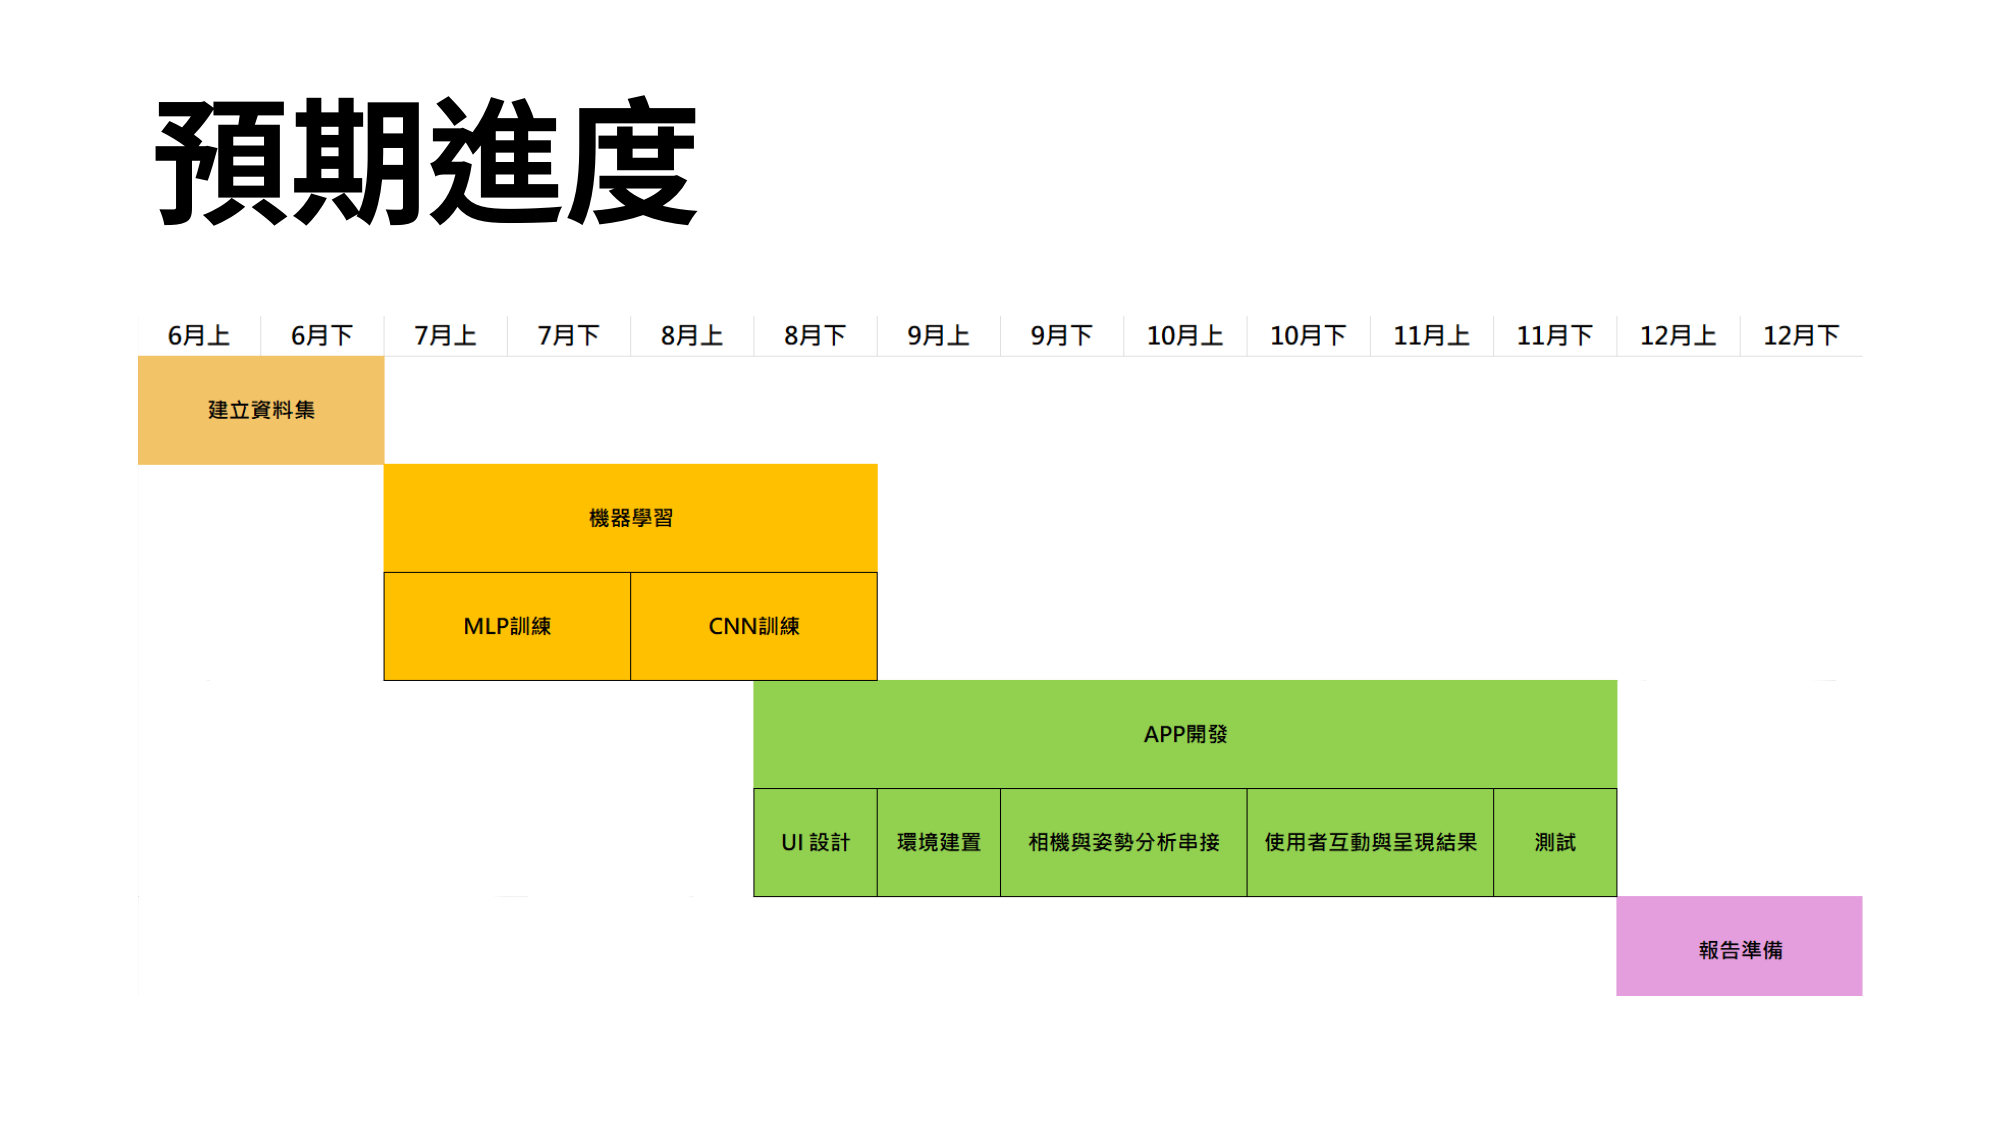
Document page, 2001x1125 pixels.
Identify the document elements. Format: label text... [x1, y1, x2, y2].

title 預期進度 [137, 59, 1863, 278]
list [136, 316, 1863, 997]
